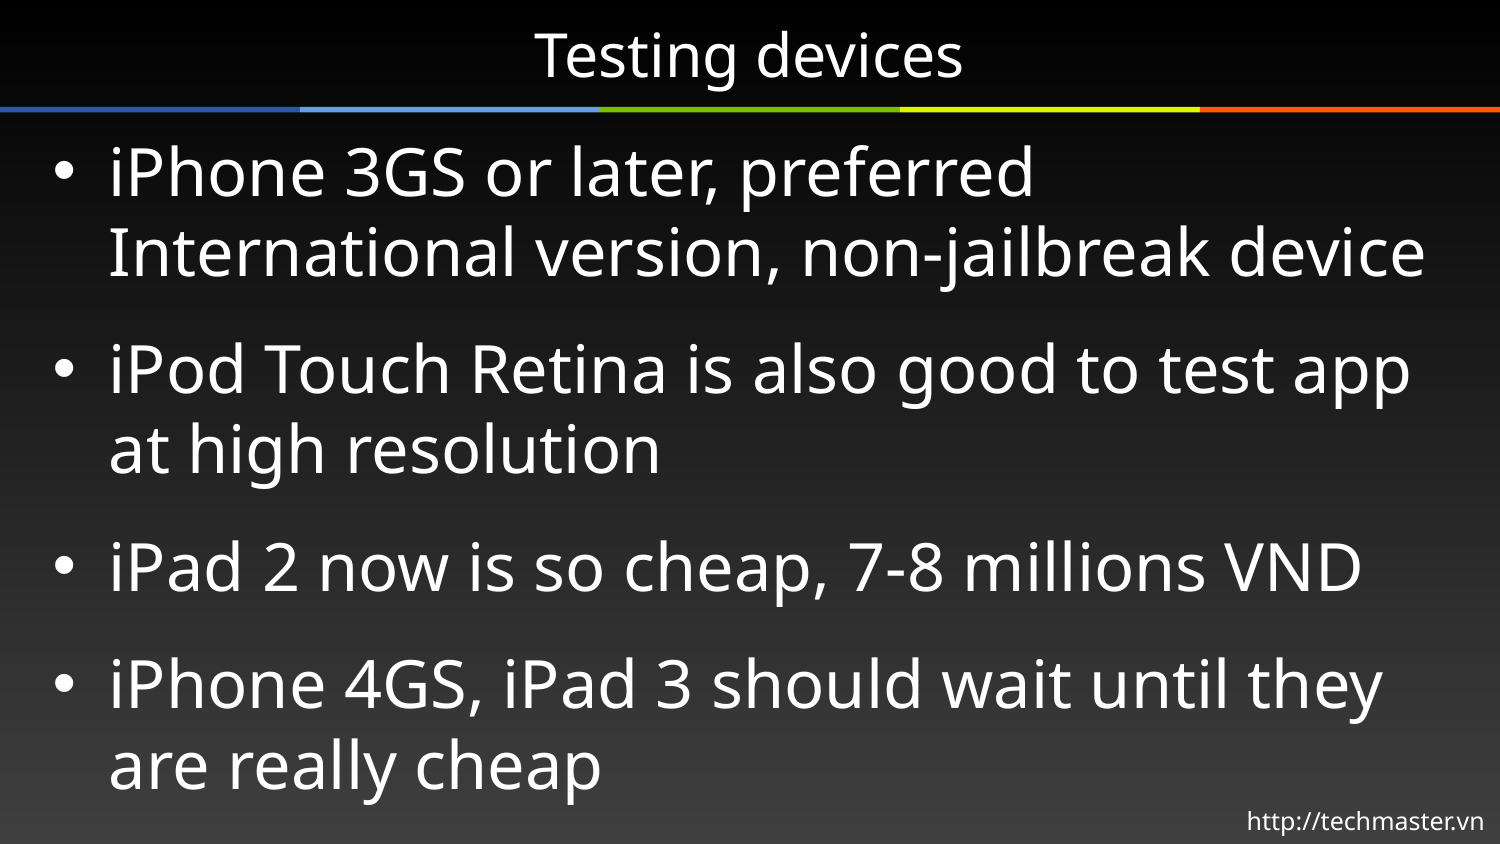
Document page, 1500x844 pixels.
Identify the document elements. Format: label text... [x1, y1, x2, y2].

list iPhone 3GS or later, preferred International version, non-jailbreak device iPod Touch Retina is also good to test app at high resolution iPad 2 now is so cheap, 7-8 millions VND iPhone 4GS, iPad 3 should wait until they are really cheap [37, 121, 1463, 835]
title Testing devices [37, 9, 1463, 98]
